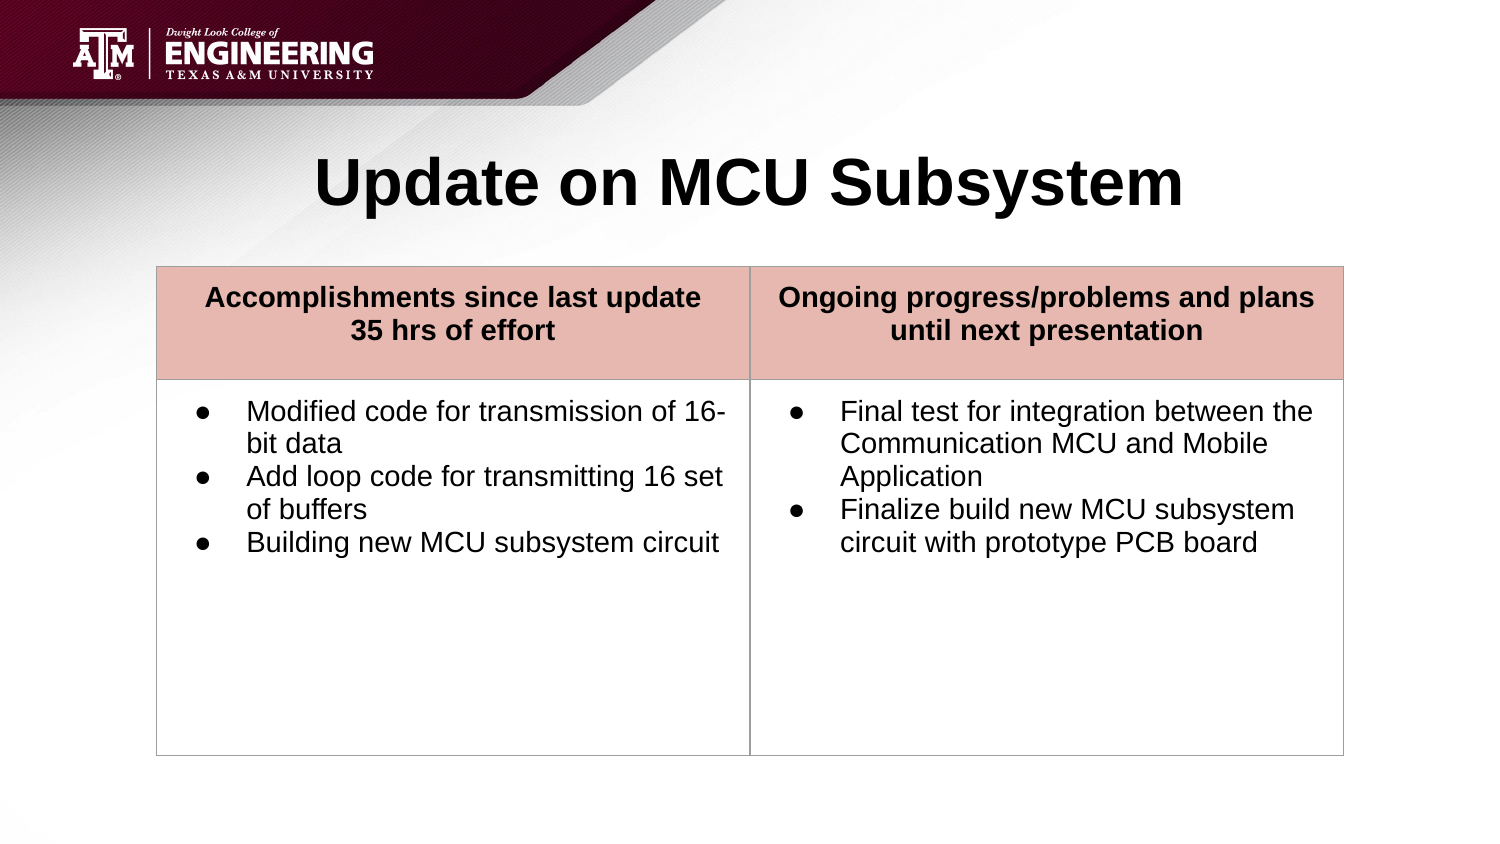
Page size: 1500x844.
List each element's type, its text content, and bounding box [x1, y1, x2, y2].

table_cell Modified code for transmission of 16-bit data Add loop code for transmitting 16 set of buffers Building new MCU subsystem circuit [157, 380, 749, 755]
table_header Accomplishments since last update 35 hrs of effort [157, 267, 749, 379]
table_cell Final test for integration between the Communication MCU and Mobile Application Finalize build new MCU subsystem circuit with prototype PCB board [751, 380, 1343, 755]
title Update on MCU Subsystem [75, 129, 1425, 228]
table_header Ongoing progress/problems and plans until next presentation [751, 267, 1343, 379]
picture [0, 0, 1500, 844]
